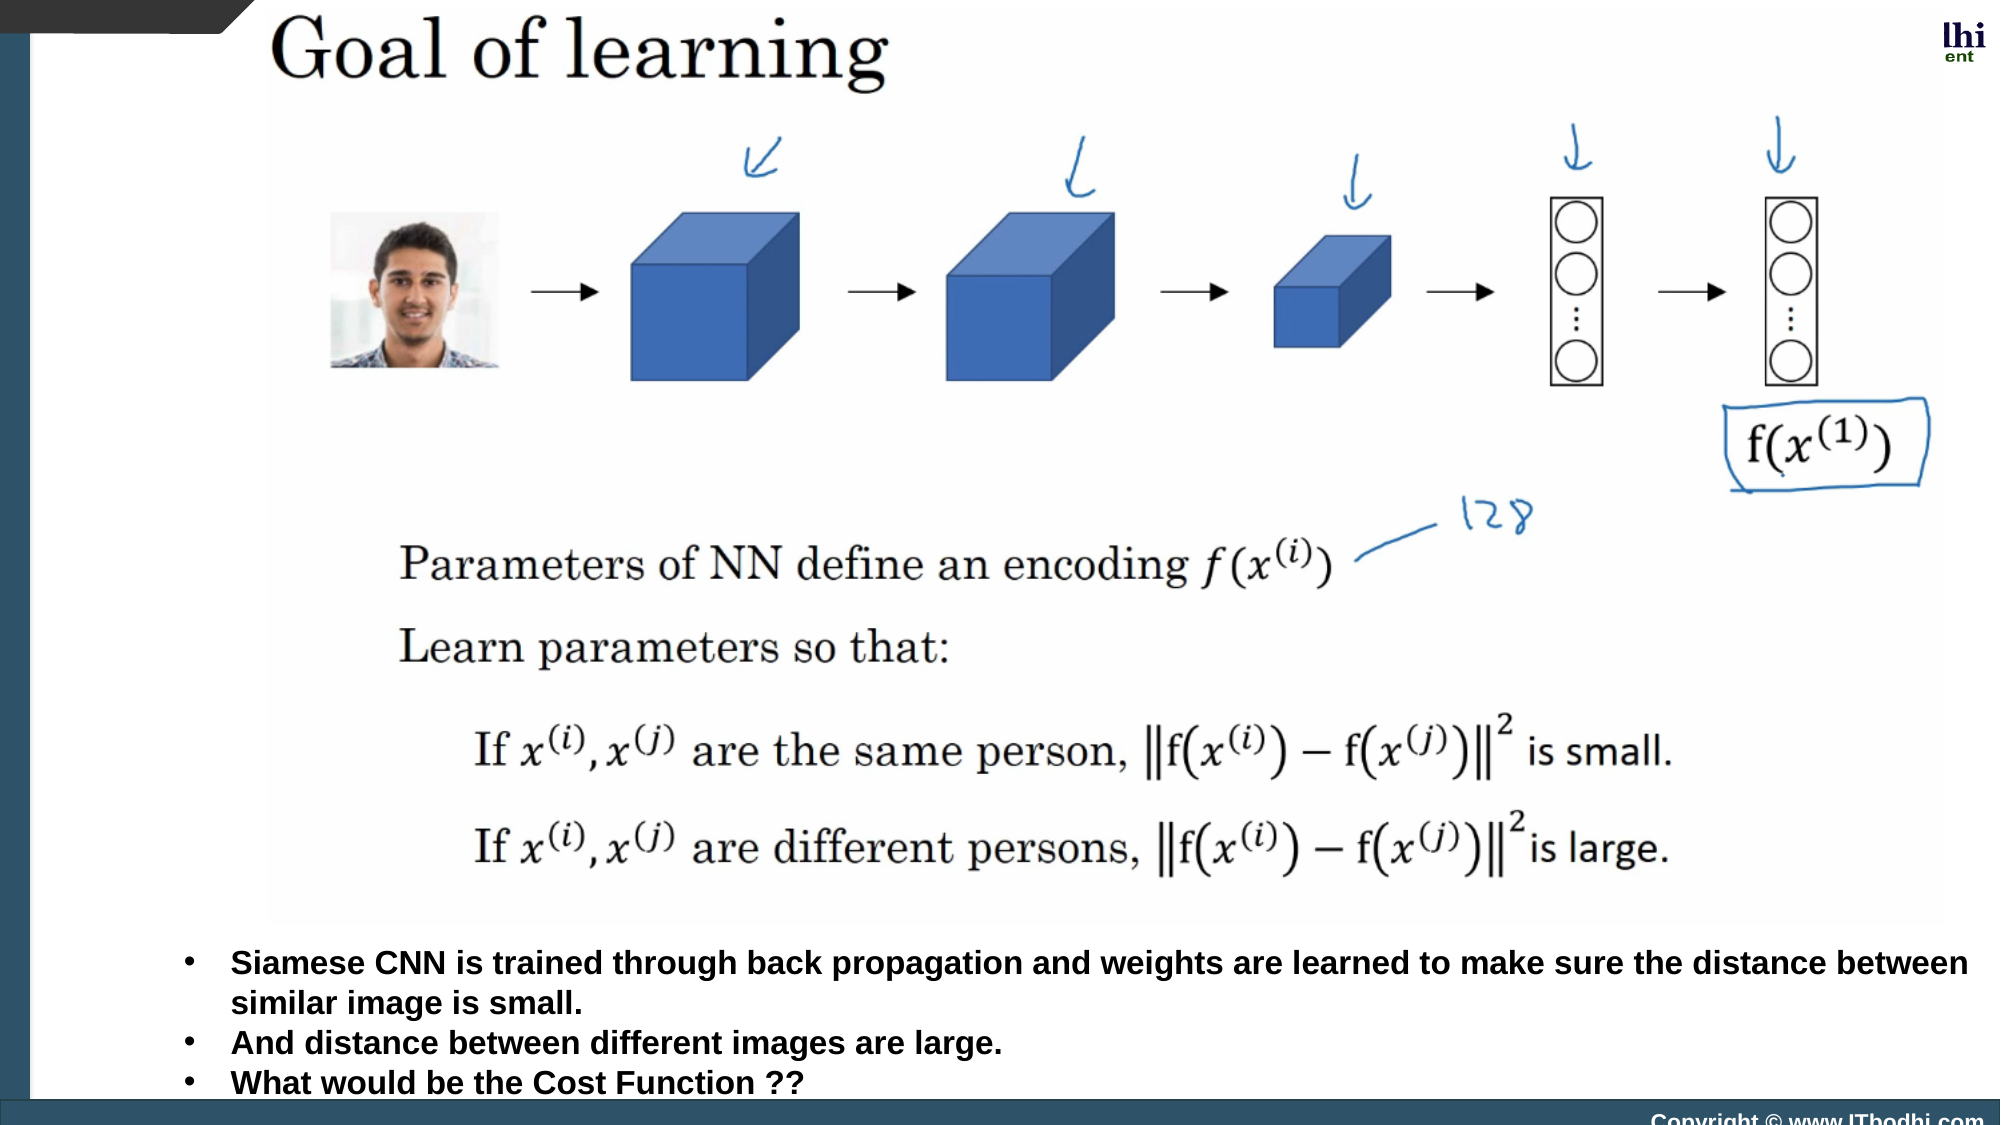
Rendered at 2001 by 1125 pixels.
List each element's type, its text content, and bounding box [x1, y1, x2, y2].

text_box Copyright © www.ITbodhi.com [0, 1100, 2000, 1125]
text_box Siamese CNN is trained through back propagation and weights are learned to make sure the distance between similar image is small. And distance between different images are large. What would be the Cost Function ?? [169, 933, 1988, 1100]
picture [265, 0, 1991, 926]
